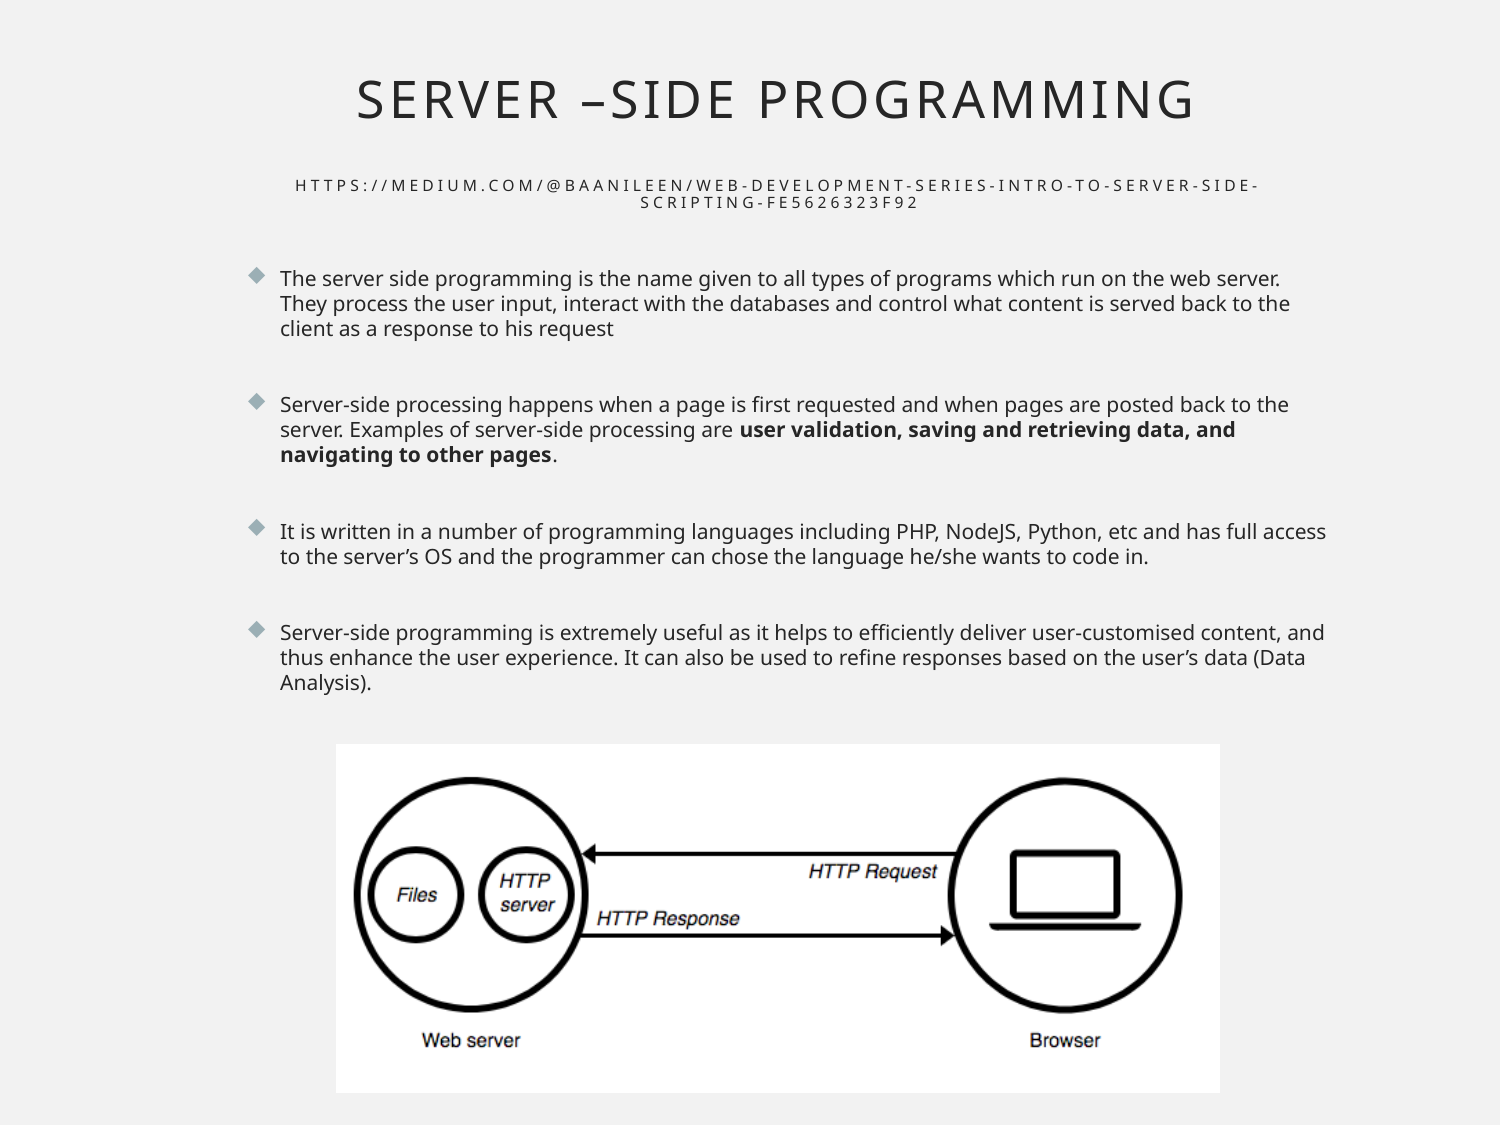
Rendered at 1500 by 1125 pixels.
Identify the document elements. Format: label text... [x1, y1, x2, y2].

text_box The server side programming is the name given to all types of programs which run on the web server. They process the user input, interact with the databases and control what content is served back to the client as a response to his request Server-side processing happens when a page is first requested and when pages are posted back to the server. Examples of server-side processing are user validation, saving and retrieving data, and navigating to other pages. It is written in a number of programming languages including PHP, NodeJS, Python, etc and has full access to the server’s OS and the programmer can chose the language he/she wants to code in. Server-side programming is extremely useful as it helps to efficiently deliver user-customised content, and thus enhance the user experience. It can also be used to refine responses based on the user’s data (Data Analysis). [231, 258, 1349, 707]
text_box SERVER –SIDE PROGRAMMING https://medium.com/@BaaniLeen/web-development-series-intro-to-server-side-scripting-fe5626323f92 [219, 66, 1337, 220]
picture [336, 744, 1220, 1093]
